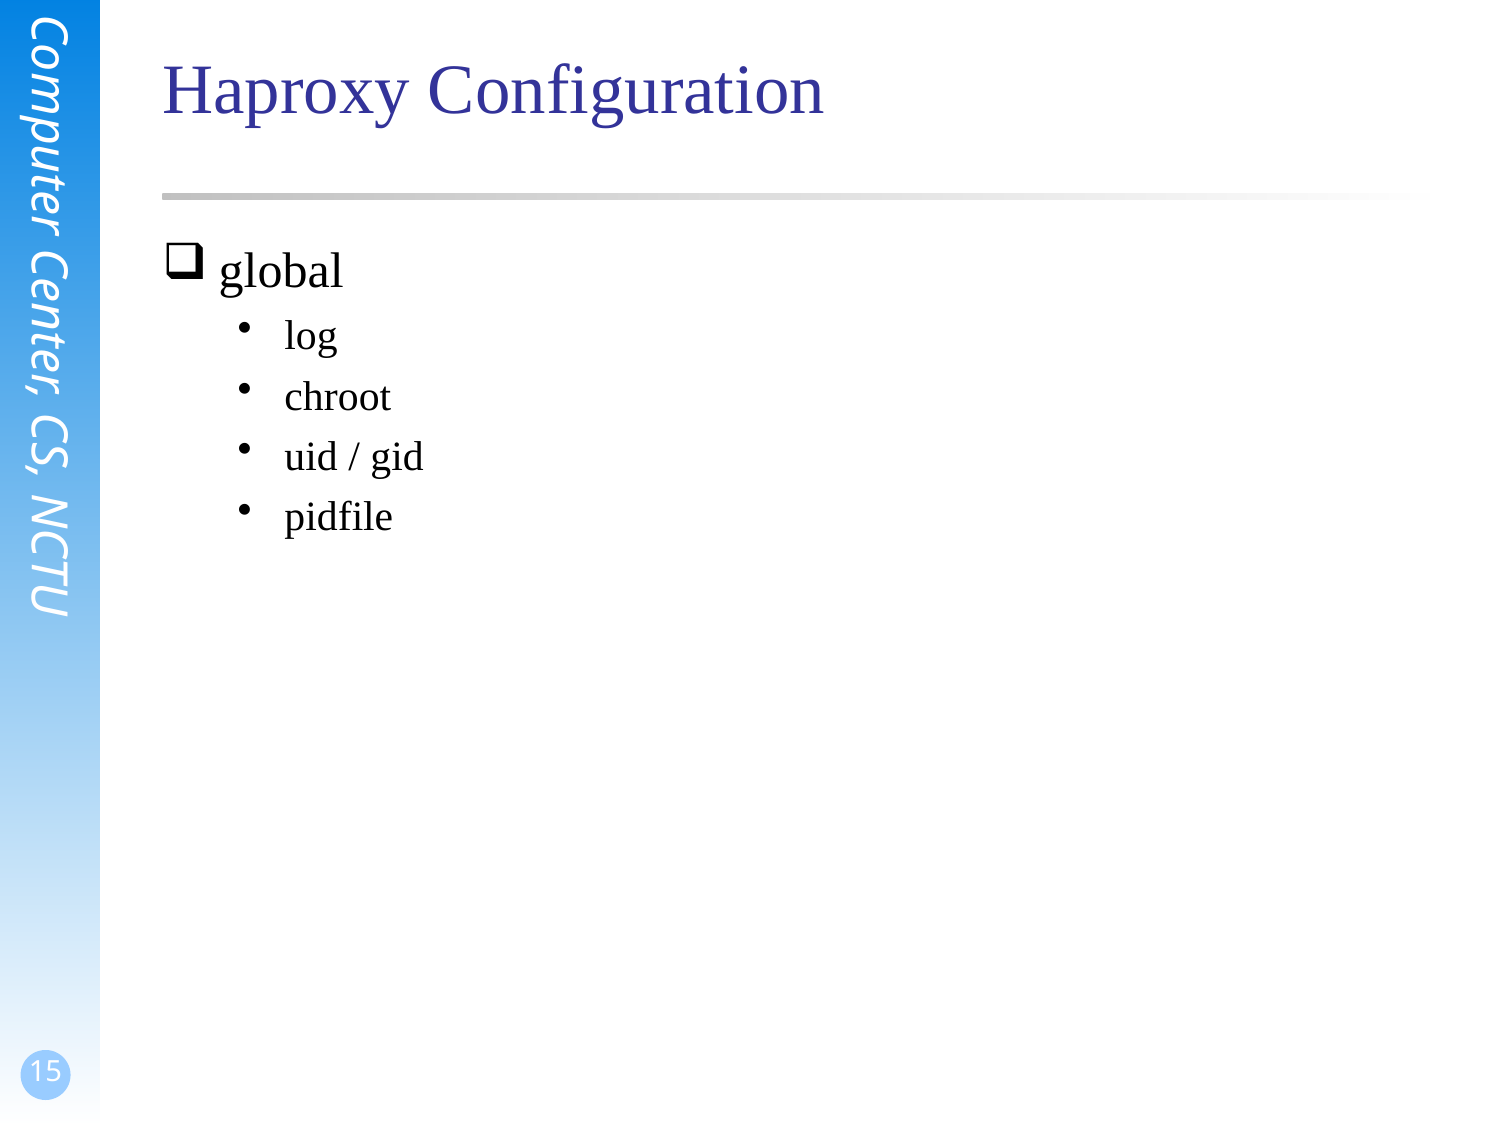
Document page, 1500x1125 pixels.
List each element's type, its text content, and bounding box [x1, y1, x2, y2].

list global log chroot uid / gid pidfile [162, 237, 1438, 1000]
title Haproxy Configuration [162, 42, 1438, 231]
